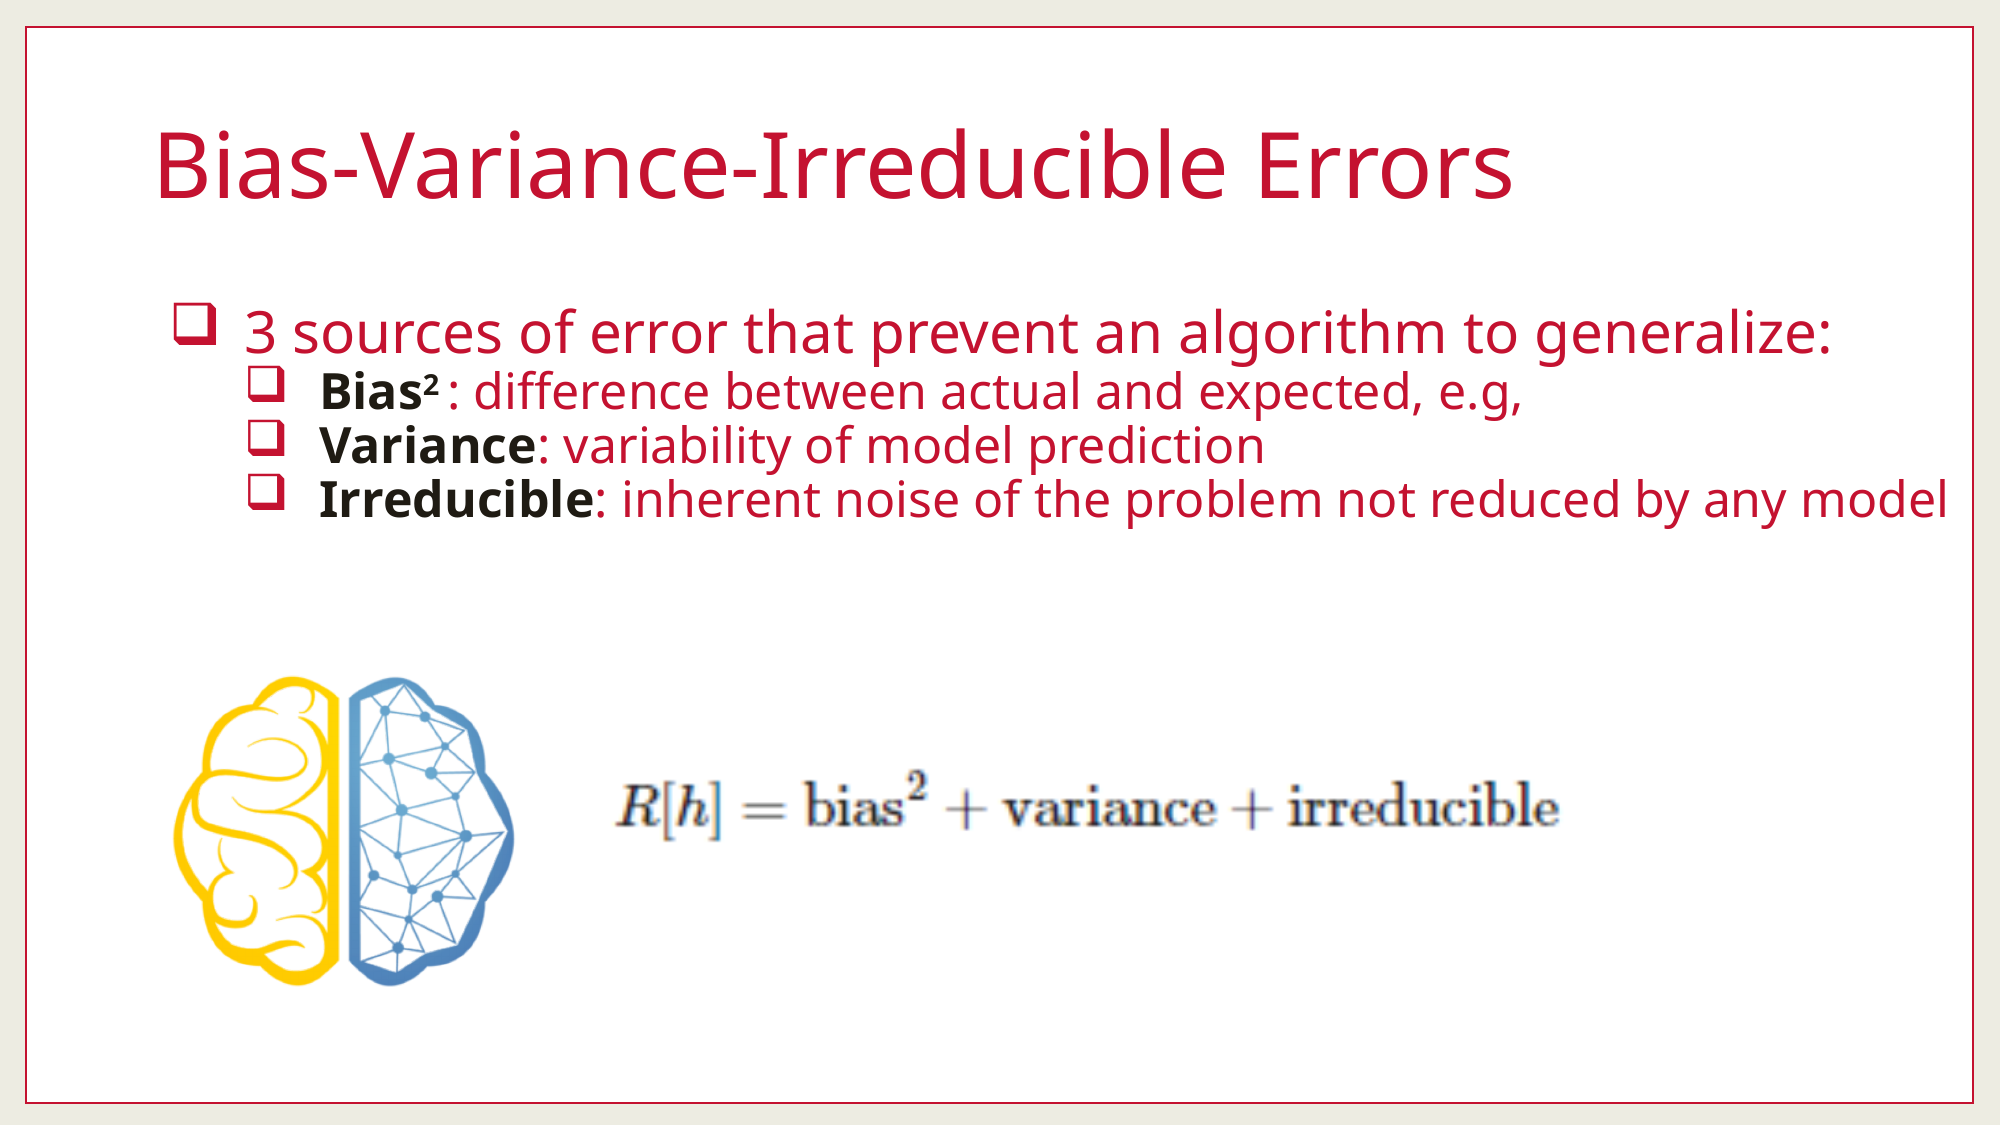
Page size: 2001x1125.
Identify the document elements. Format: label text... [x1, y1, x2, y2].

picture [595, 760, 1586, 862]
picture [109, 596, 578, 1066]
title Bias-Variance-Irreducible Errors [137, 59, 1945, 278]
